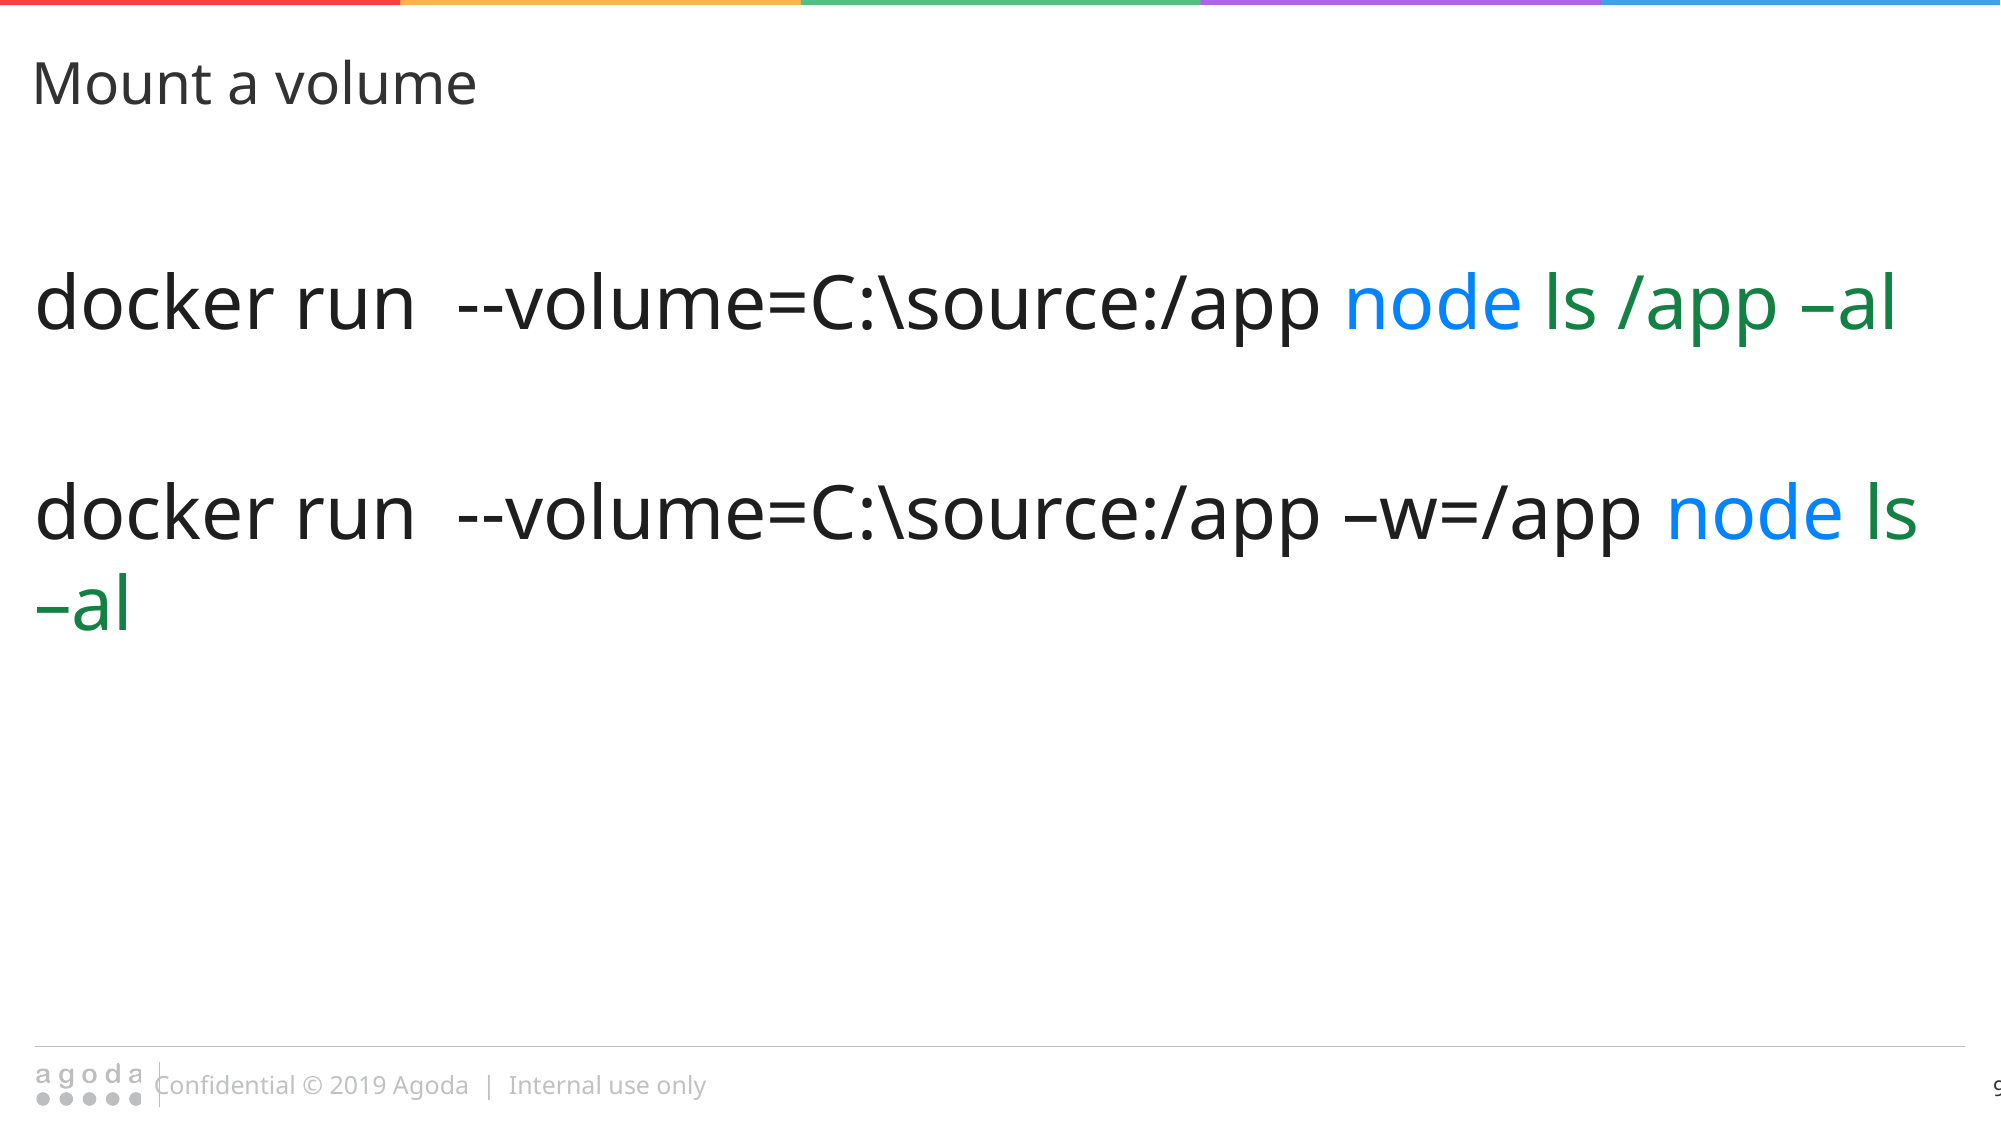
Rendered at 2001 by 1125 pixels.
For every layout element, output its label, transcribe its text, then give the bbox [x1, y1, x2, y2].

list docker run --volume=C:\source:/app node ls /app –al docker run --volume=C:\source:/app –w=/app node ls –al [34, 149, 1966, 568]
picture [0, 0, 2000, 8]
list Mount a volume [31, 45, 1963, 117]
picture [36, 1063, 142, 1106]
